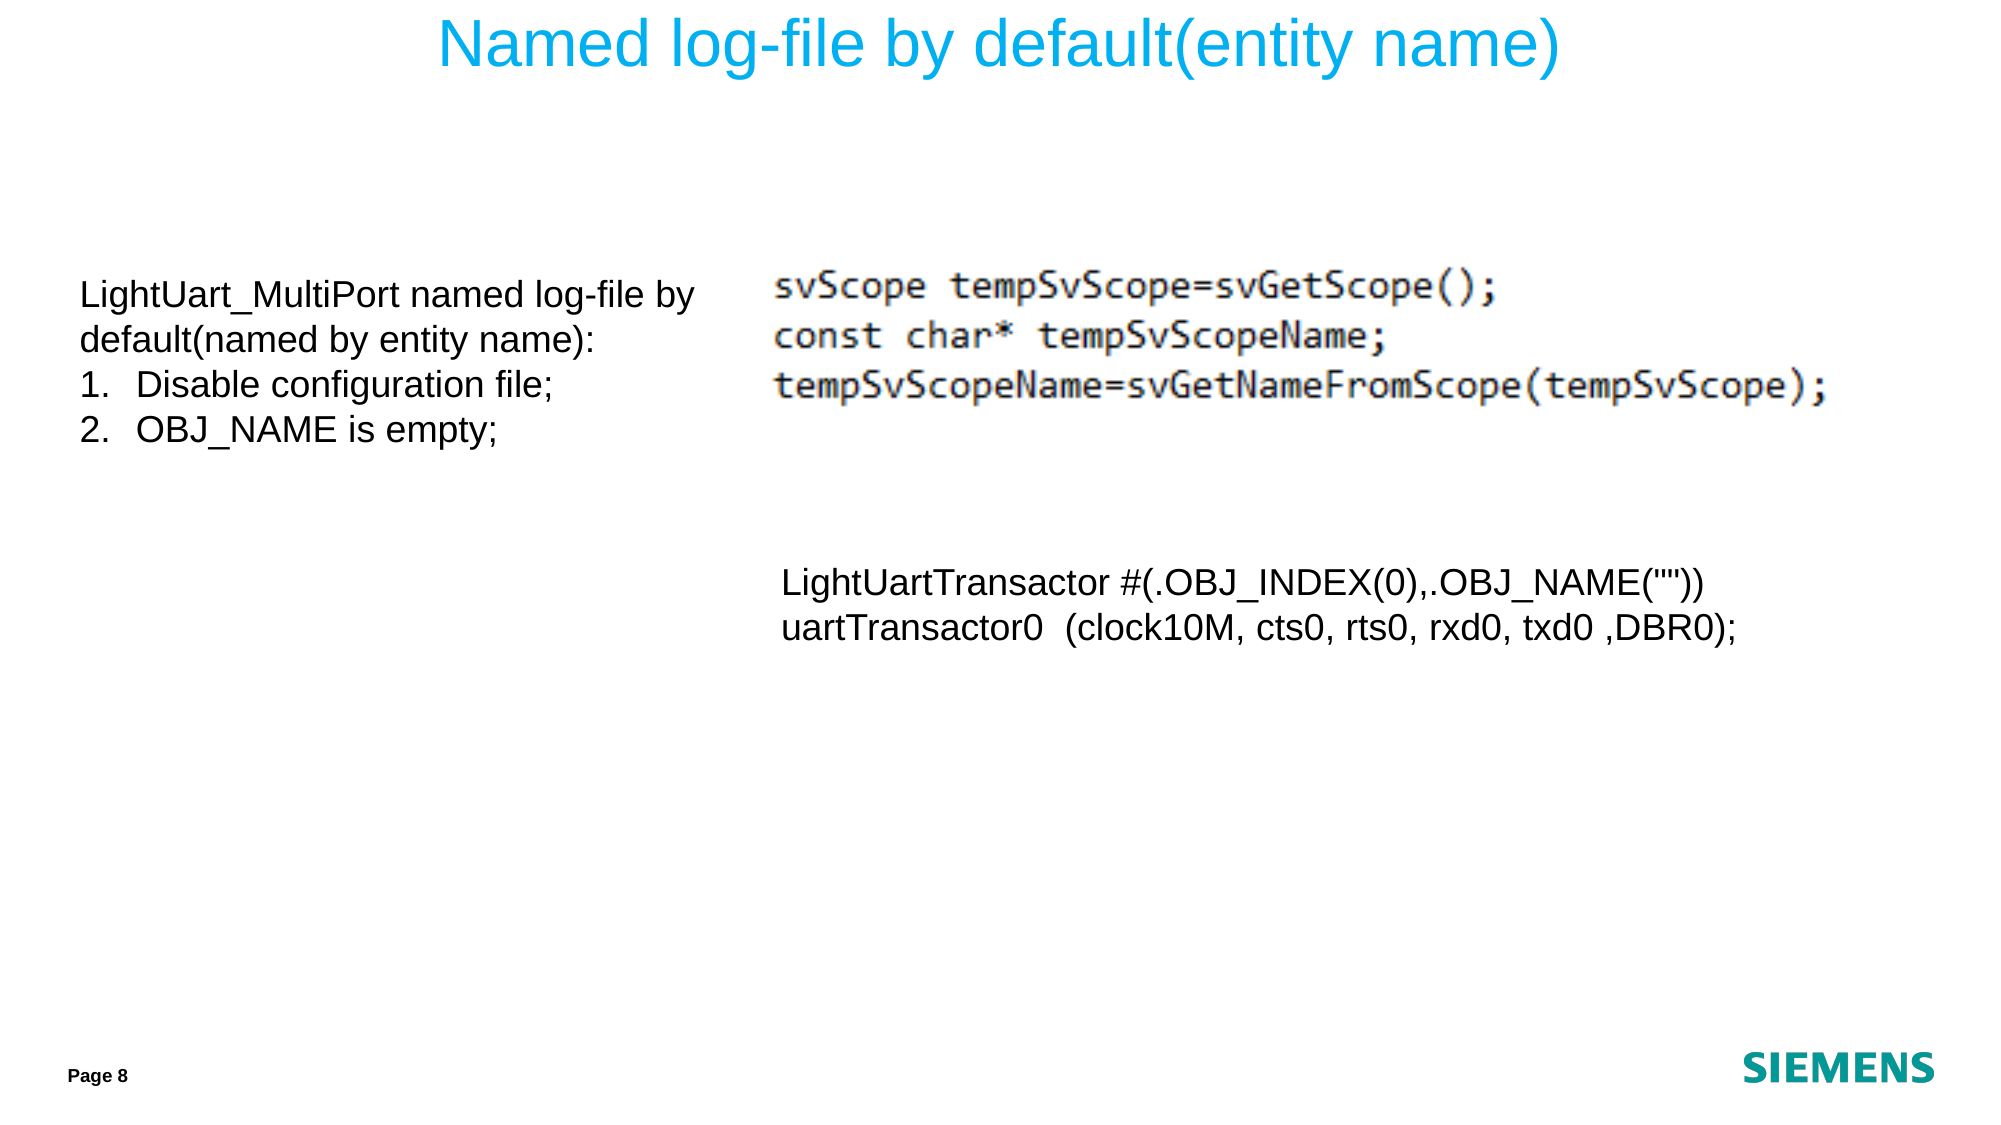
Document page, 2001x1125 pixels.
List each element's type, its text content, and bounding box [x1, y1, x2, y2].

text_box LightUartTransactor #(.OBJ_INDEX(0),.OBJ_NAME("")) uartTransactor0 (clock10M, cts0, rts0, rxd0, txd0 ,DBR0); [766, 550, 1774, 656]
picture [745, 249, 1928, 418]
slide_number Page 8 [67, 1035, 174, 1125]
text_box LightUart_MultiPort named log-file by default(named by entity name): Disable configuration file; OBJ_NAME is empty; [79, 269, 735, 495]
picture [1744, 1052, 1934, 1083]
text_box Named log-file by default(entity name) [0, 0, 2000, 80]
